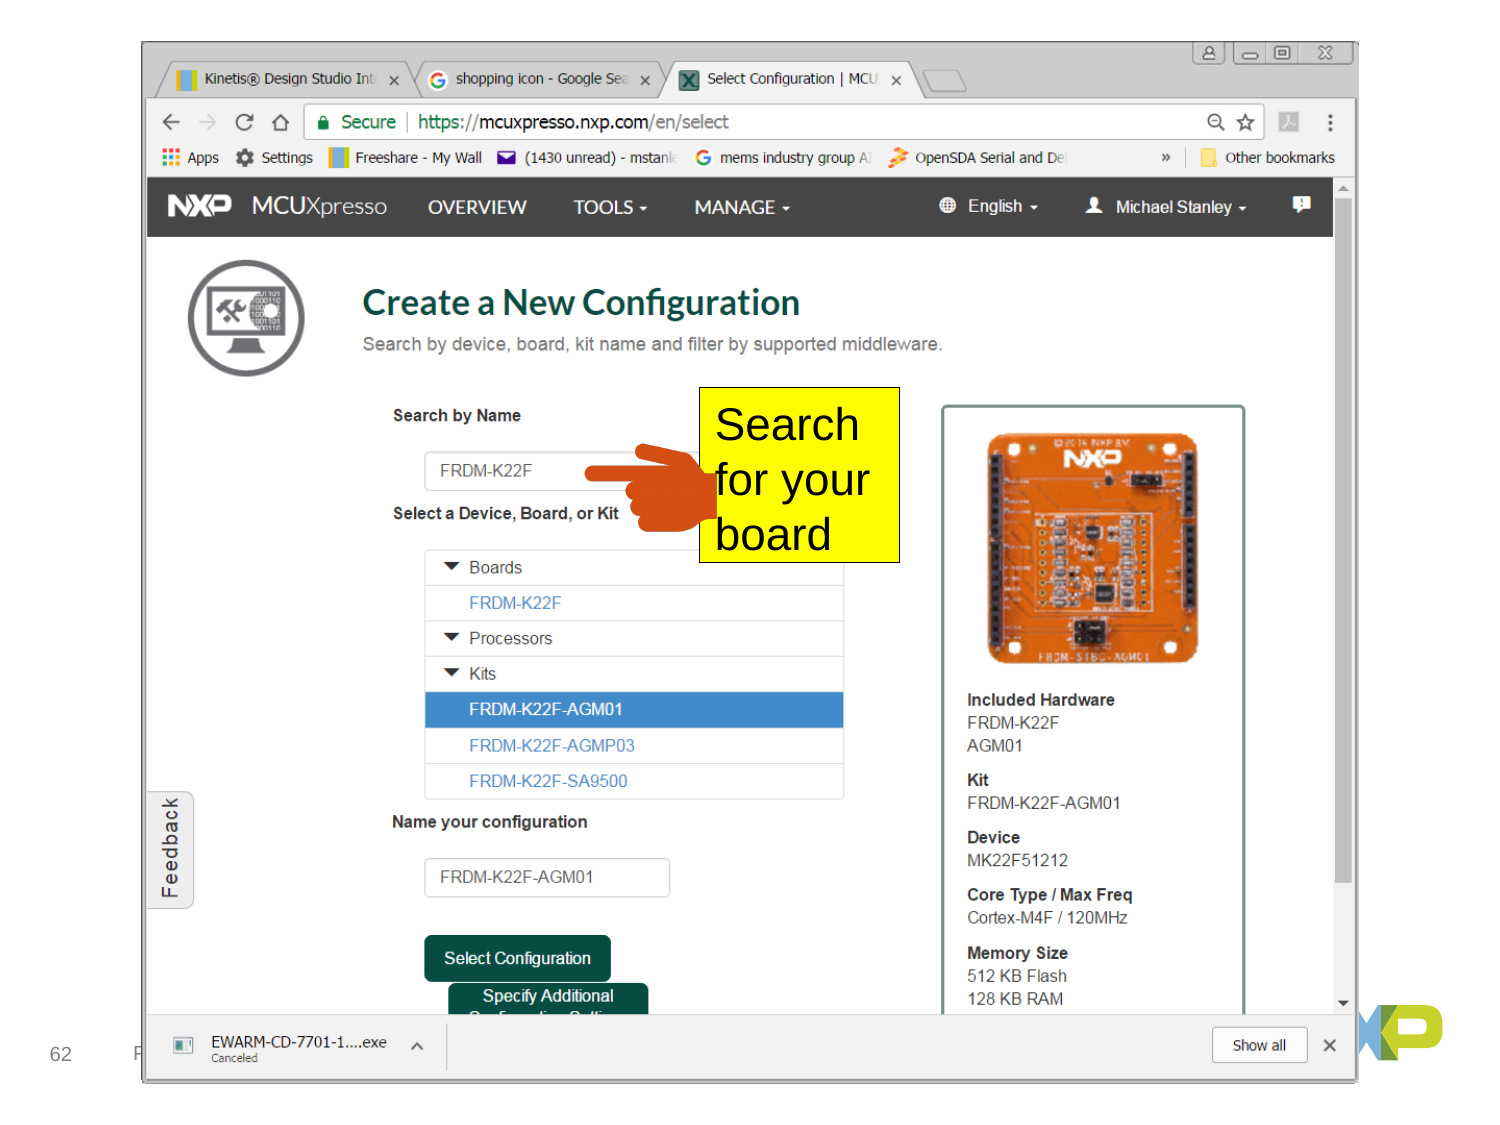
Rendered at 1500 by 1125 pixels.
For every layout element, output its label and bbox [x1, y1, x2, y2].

picture [140, 40, 1360, 1085]
